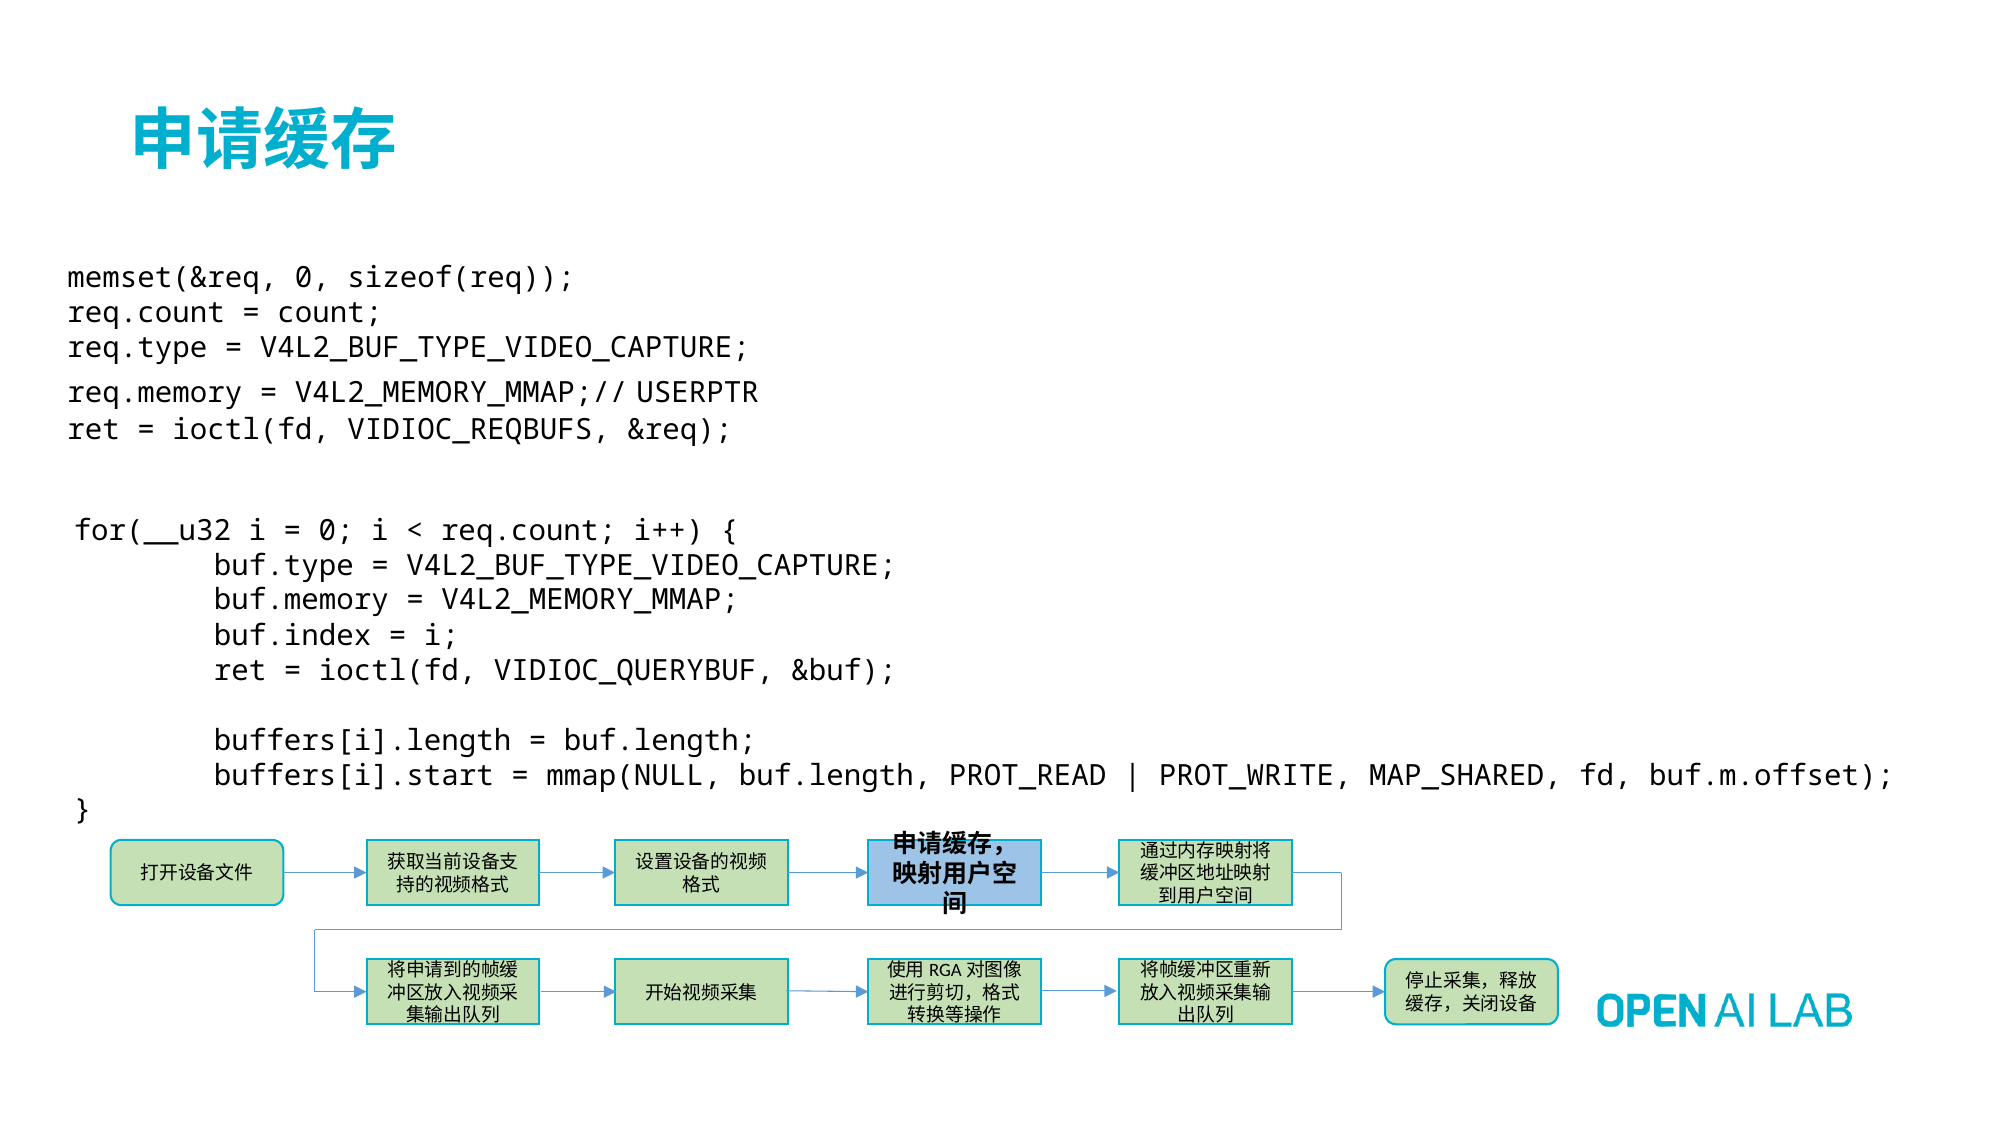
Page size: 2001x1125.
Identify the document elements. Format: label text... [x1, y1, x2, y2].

text_box memset(&req, 0, sizeof(req)); req.count = count; req.type = V4L2_BUF_TYPE_VIDEO_CAPTURE; req.memory = V4L2_MEMORY_MMAP;// USERPTR ret = ioctl(fd, VIDIOC_REQBUFS, &req); [0, 250, 1000, 453]
title 申请缓存 [115, 49, 1840, 234]
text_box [110, 839, 1558, 1025]
picture [1515, 958, 1890, 1061]
text_box for(__u32 i = 0; i < req.count; i++) { buf.type = V4L2_BUF_TYPE_VIDEO_CAPTURE; buf.memory = V4L2_MEMORY_MMAP; buf.index = i; ret = ioctl(fd, VIDIOC_QUERYBUF, &buf); buffers[i].length = buf.length; buffers[i].start = mmap(NULL, buf.length, PROT_READ | PROT_WRITE, MAP_SHARED, fd, buf.m.offset); } [58, 503, 1971, 833]
